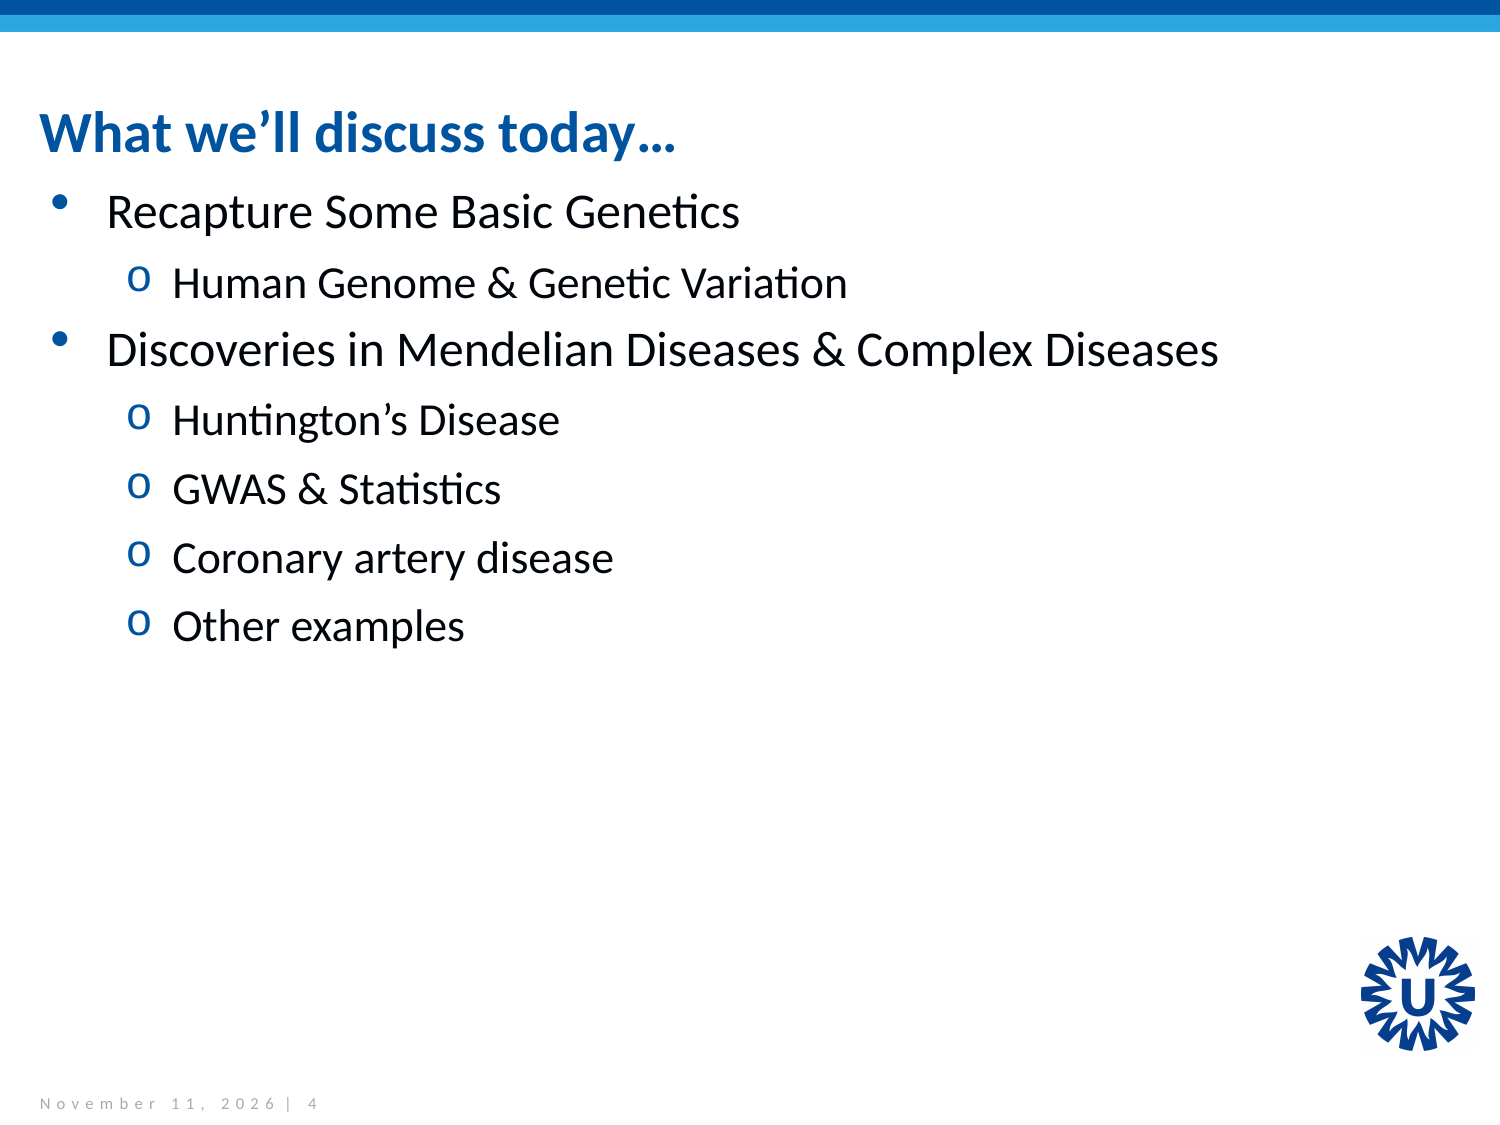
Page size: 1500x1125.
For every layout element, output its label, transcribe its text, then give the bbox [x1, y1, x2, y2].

list Recapture Some Basic Genetics Human Genome & Genetic Variation Discoveries in Mendelian Diseases & Complex Diseases Huntington’s Disease GWAS & Statistics Coronary artery disease Other examples [35, 162, 1453, 1078]
title What we’ll discuss today… [24, 57, 1350, 200]
picture [0, 0, 1500, 33]
picture [1453, 937, 1475, 1051]
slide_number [24, 1087, 409, 1118]
